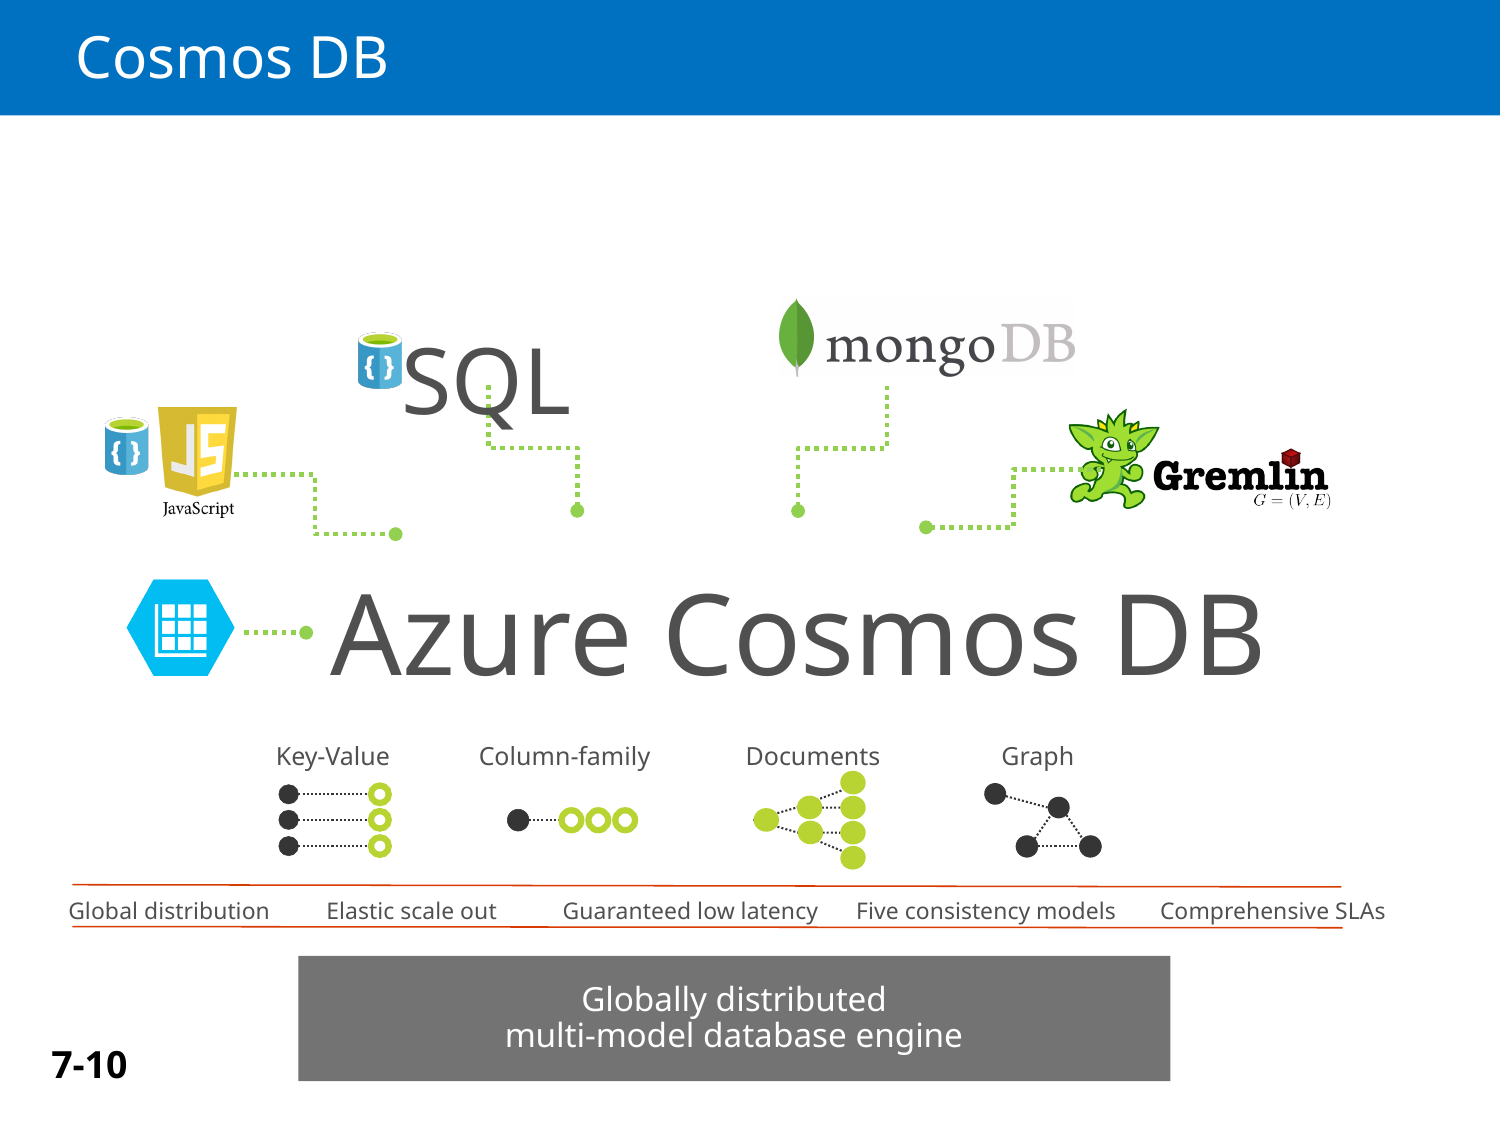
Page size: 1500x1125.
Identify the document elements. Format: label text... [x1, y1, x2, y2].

title Cosmos DB [75, 0, 1351, 122]
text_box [64, 298, 1386, 1082]
text_box 7-10 [36, 1033, 194, 1094]
